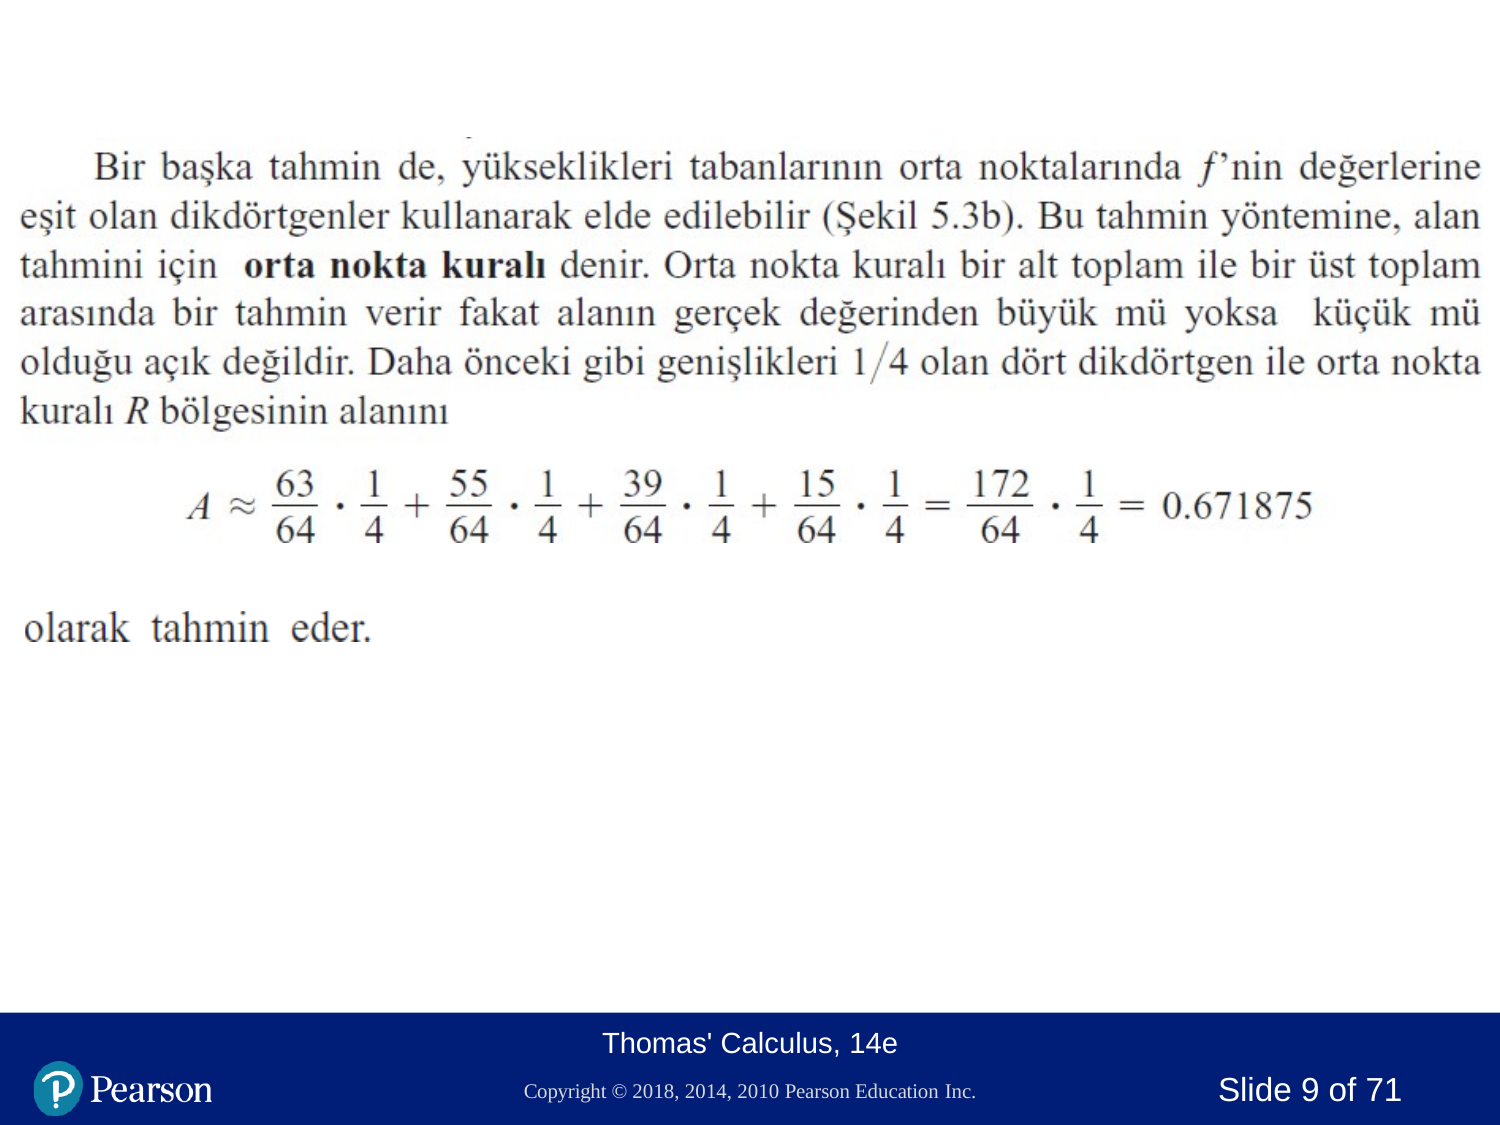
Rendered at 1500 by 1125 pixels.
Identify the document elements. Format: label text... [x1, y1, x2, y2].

footer Thomas' Calculus, 14e Copyright © 2018, 2014, 2010 Pearson Education Inc. [519, 1024, 978, 1125]
text_box [24, 611, 371, 642]
text_box [19, 137, 1483, 543]
picture [33, 1061, 212, 1116]
slide_number Slide 100 of 71 [1216, 1069, 1443, 1125]
